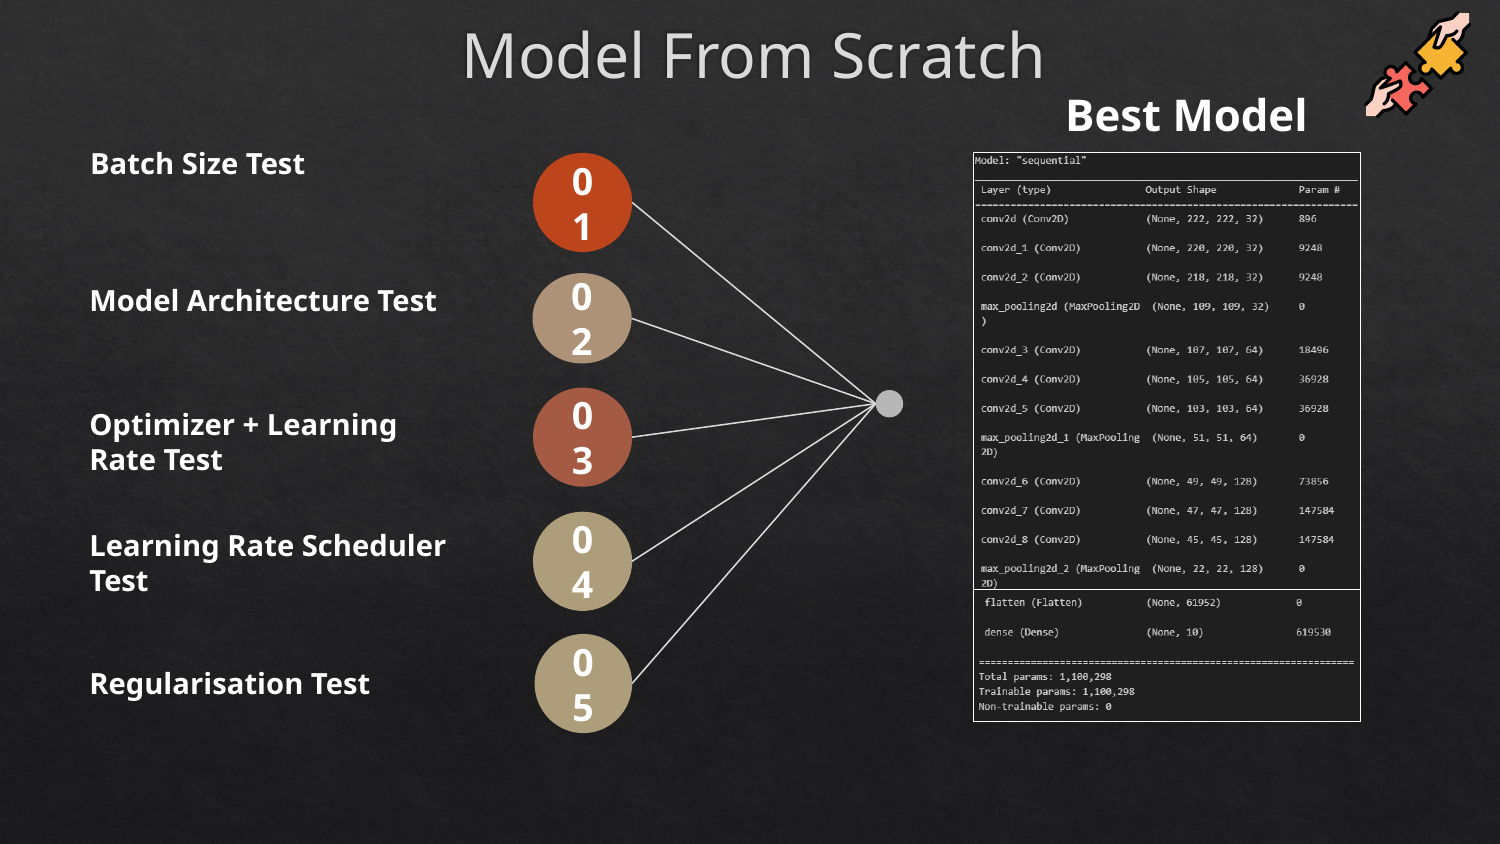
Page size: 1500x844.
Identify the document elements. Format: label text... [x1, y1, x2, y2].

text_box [74, 135, 633, 253]
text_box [631, 202, 876, 315]
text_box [631, 318, 876, 399]
text_box Best Model [849, 70, 1500, 158]
text_box [884, 390, 904, 418]
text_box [74, 414, 623, 612]
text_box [74, 381, 622, 411]
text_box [74, 633, 633, 734]
picture [1364, 11, 1471, 118]
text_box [631, 403, 876, 684]
picture [972, 152, 1362, 722]
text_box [74, 272, 623, 364]
text_box Model From Scratch [117, 16, 1357, 92]
